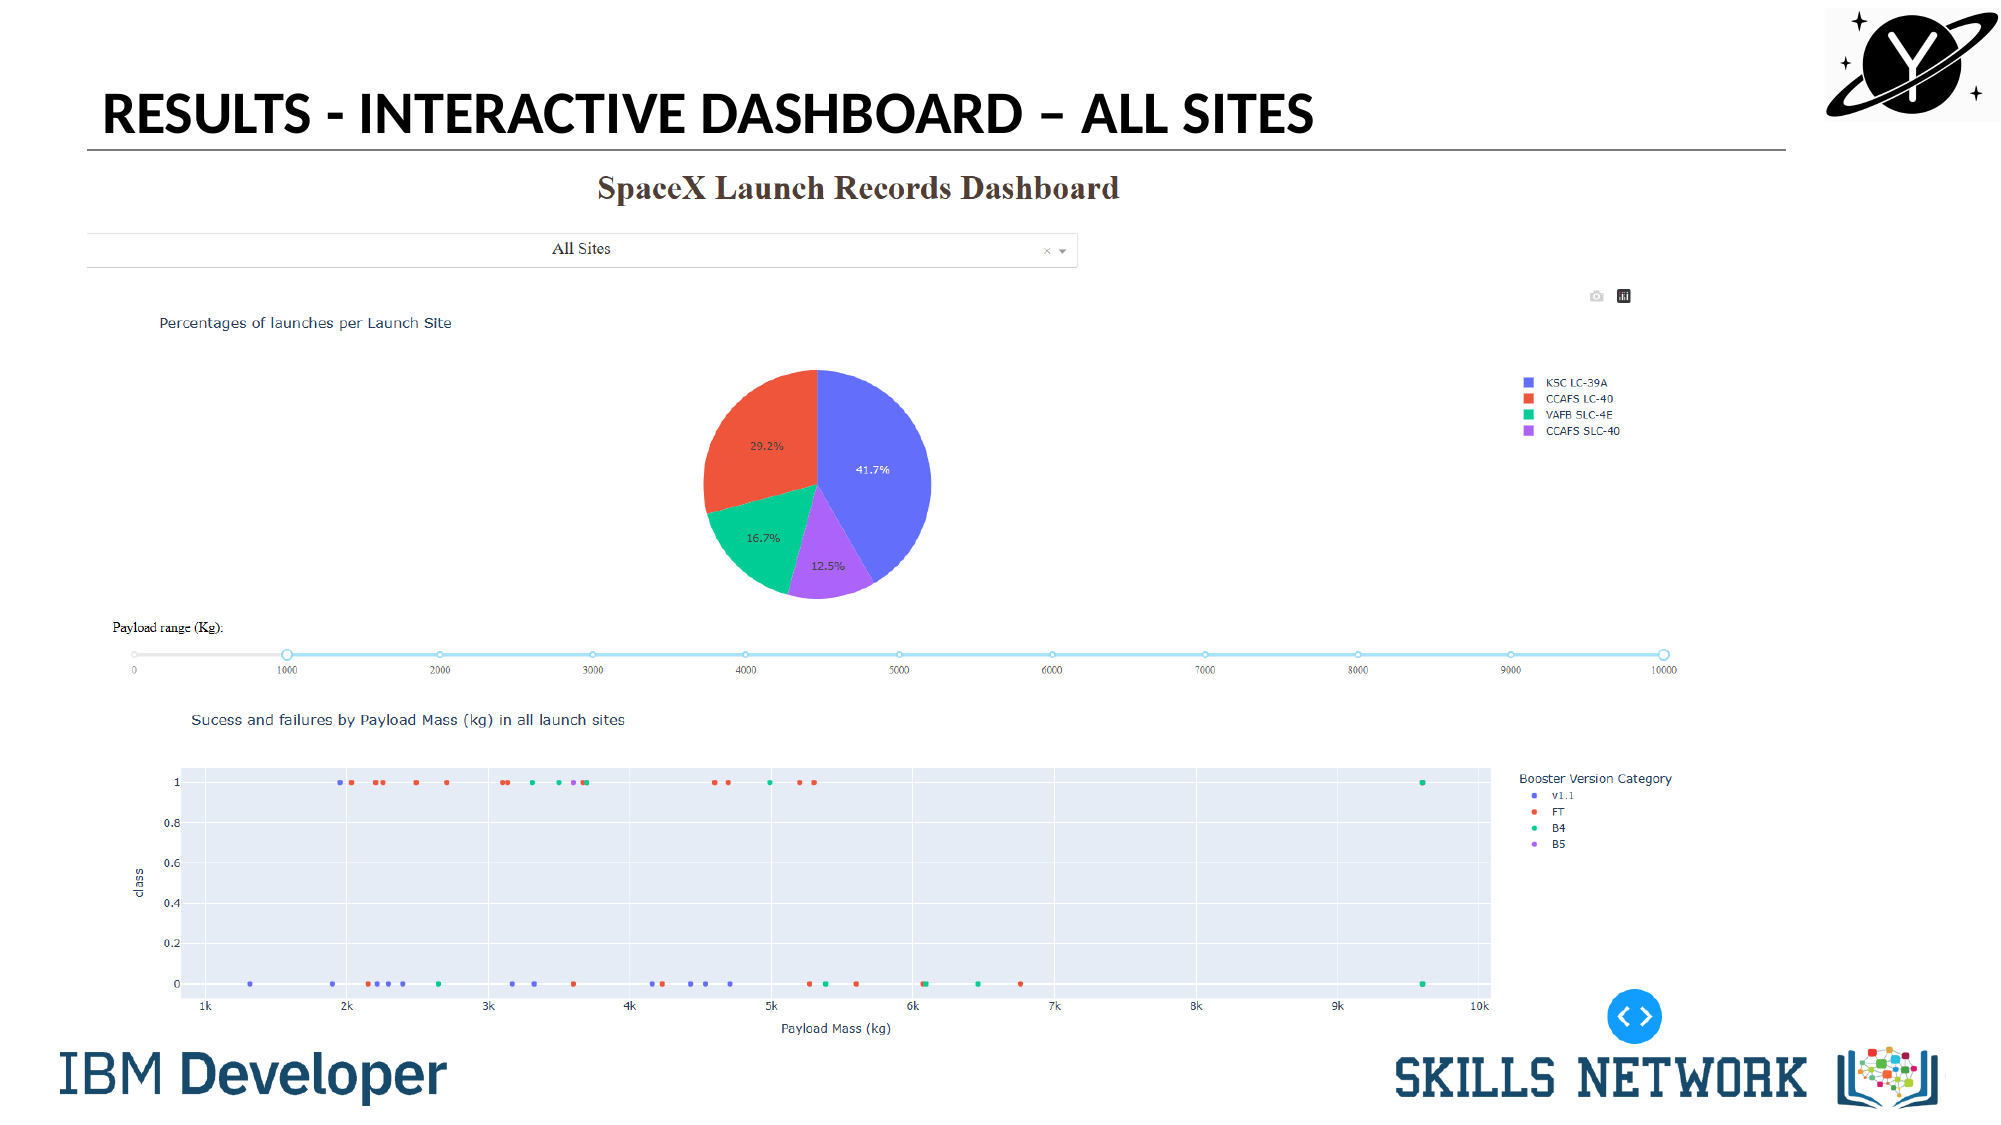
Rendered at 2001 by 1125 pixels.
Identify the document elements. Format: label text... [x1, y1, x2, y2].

picture [1824, 8, 2000, 122]
title RESULTS - INTERACTIVE DASHBOARD – ALL SITES [87, 53, 1837, 174]
picture [55, 172, 1945, 1111]
